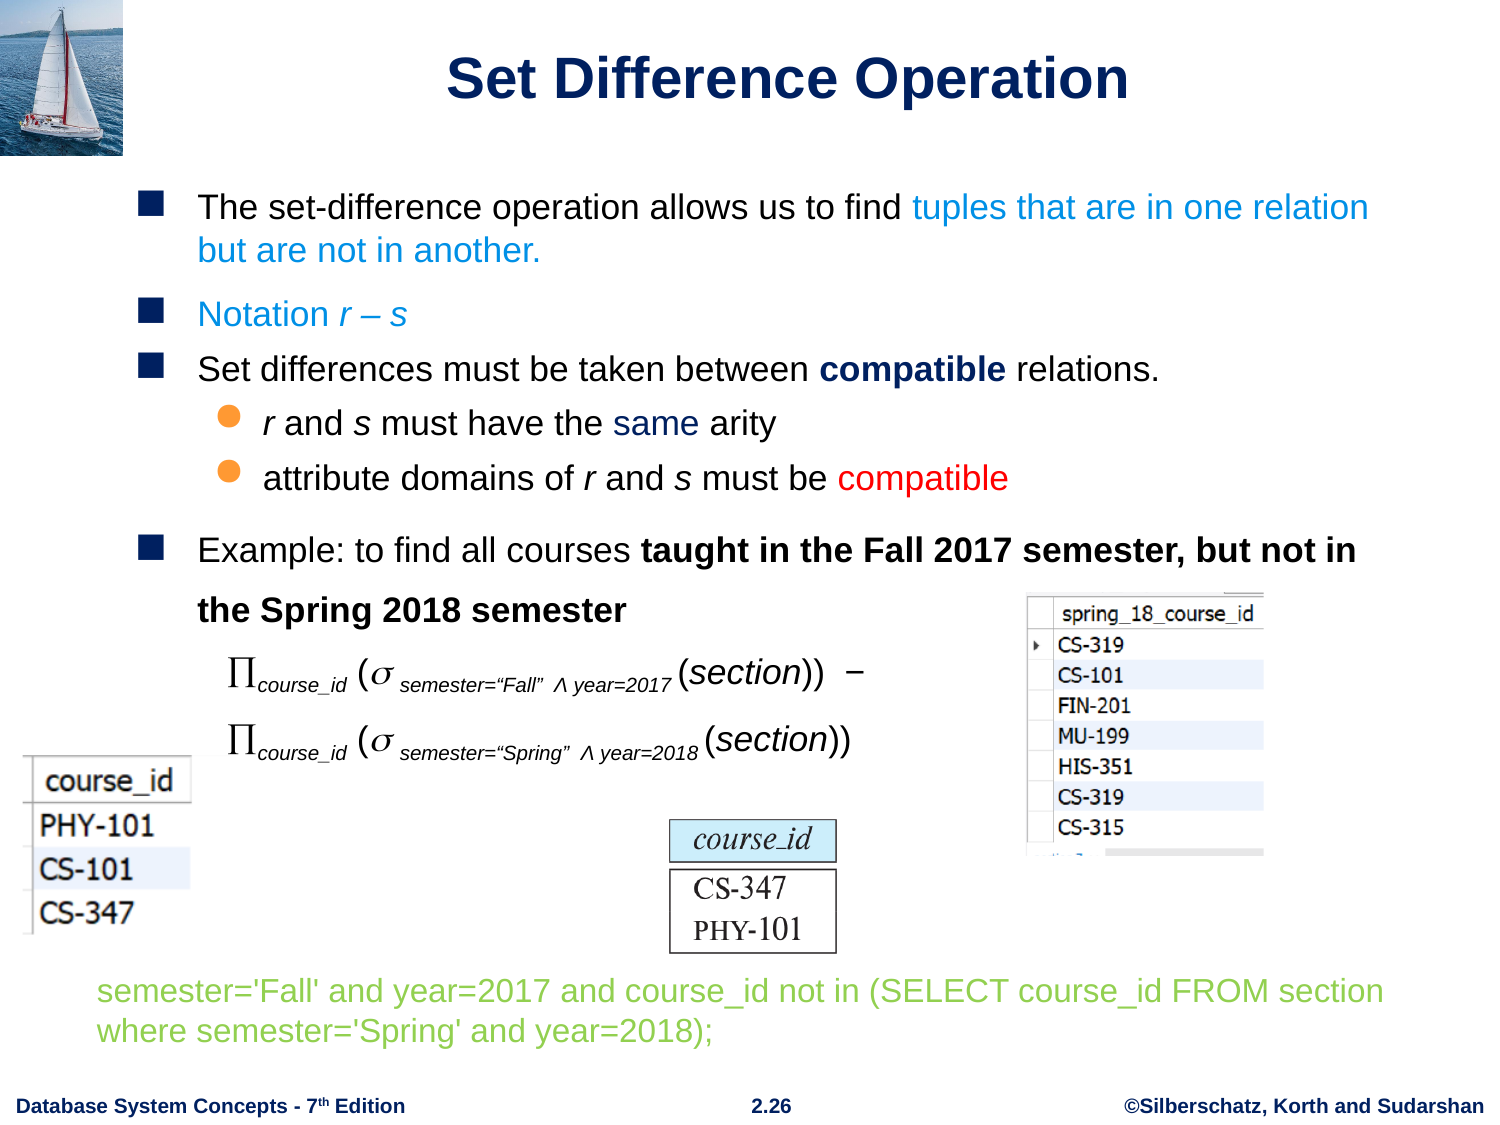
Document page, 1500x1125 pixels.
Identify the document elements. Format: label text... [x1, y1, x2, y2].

title Set Difference Operation [125, 17, 1452, 119]
picture [1025, 591, 1264, 856]
text_box semester='Fall' and year=2017 and course_id not in (SELECT course_id FROM section where semester='Spring' and year=2018); [82, 962, 1478, 1057]
list The set-difference operation allows us to find tuples that are in one relation but are not in another. Notation r – s Set differences must be taken between compatible relations. r and s must have the same arity attribute domains of r and s must be compatible Example: to find all courses taught in the Fall 2017 semester, but not in the Spring 2018 semester course_id ( semester=“Fall” Λ year=2017 (section)) − course_id ( semester=“Spring” Λ year=2018 (section)) [126, 176, 1398, 790]
picture [22, 755, 230, 963]
picture [651, 800, 849, 963]
picture [0, 0, 123, 156]
